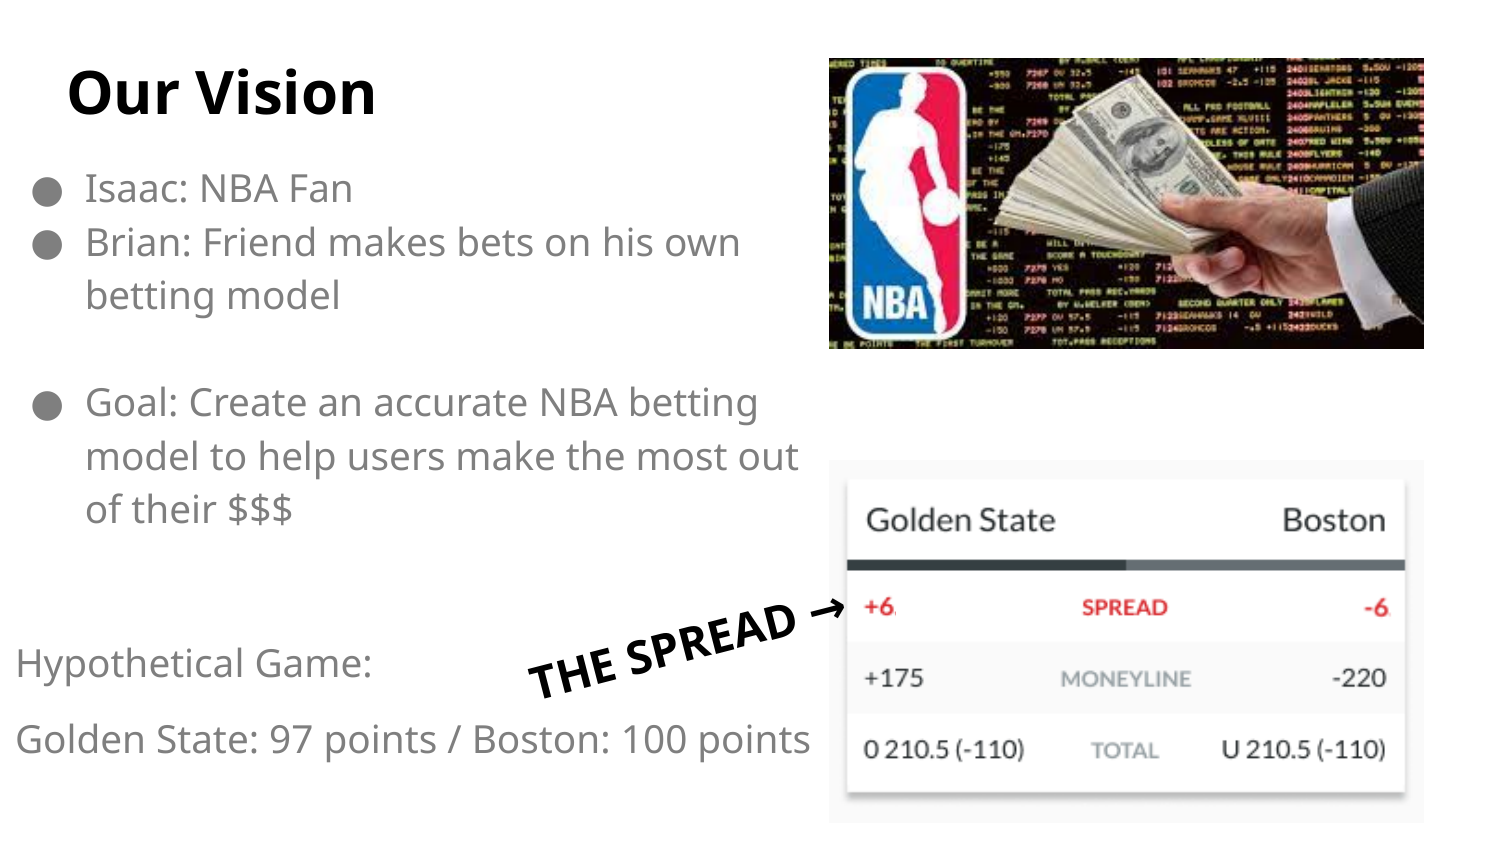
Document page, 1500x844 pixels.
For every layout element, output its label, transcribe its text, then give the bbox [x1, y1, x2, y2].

picture [828, 58, 1424, 349]
title Our Vision [51, 39, 1449, 142]
list Isaac: NBA Fan Brian: Friend makes bets on his own betting model Goal: Create an accurate NBA betting model to help users make the most out of their $$$ Hypothetical Game: Golden State: 97 points / Boston: 100 points [0, 142, 830, 828]
picture [828, 459, 1424, 823]
text_box THE SPREAD → [505, 563, 823, 729]
